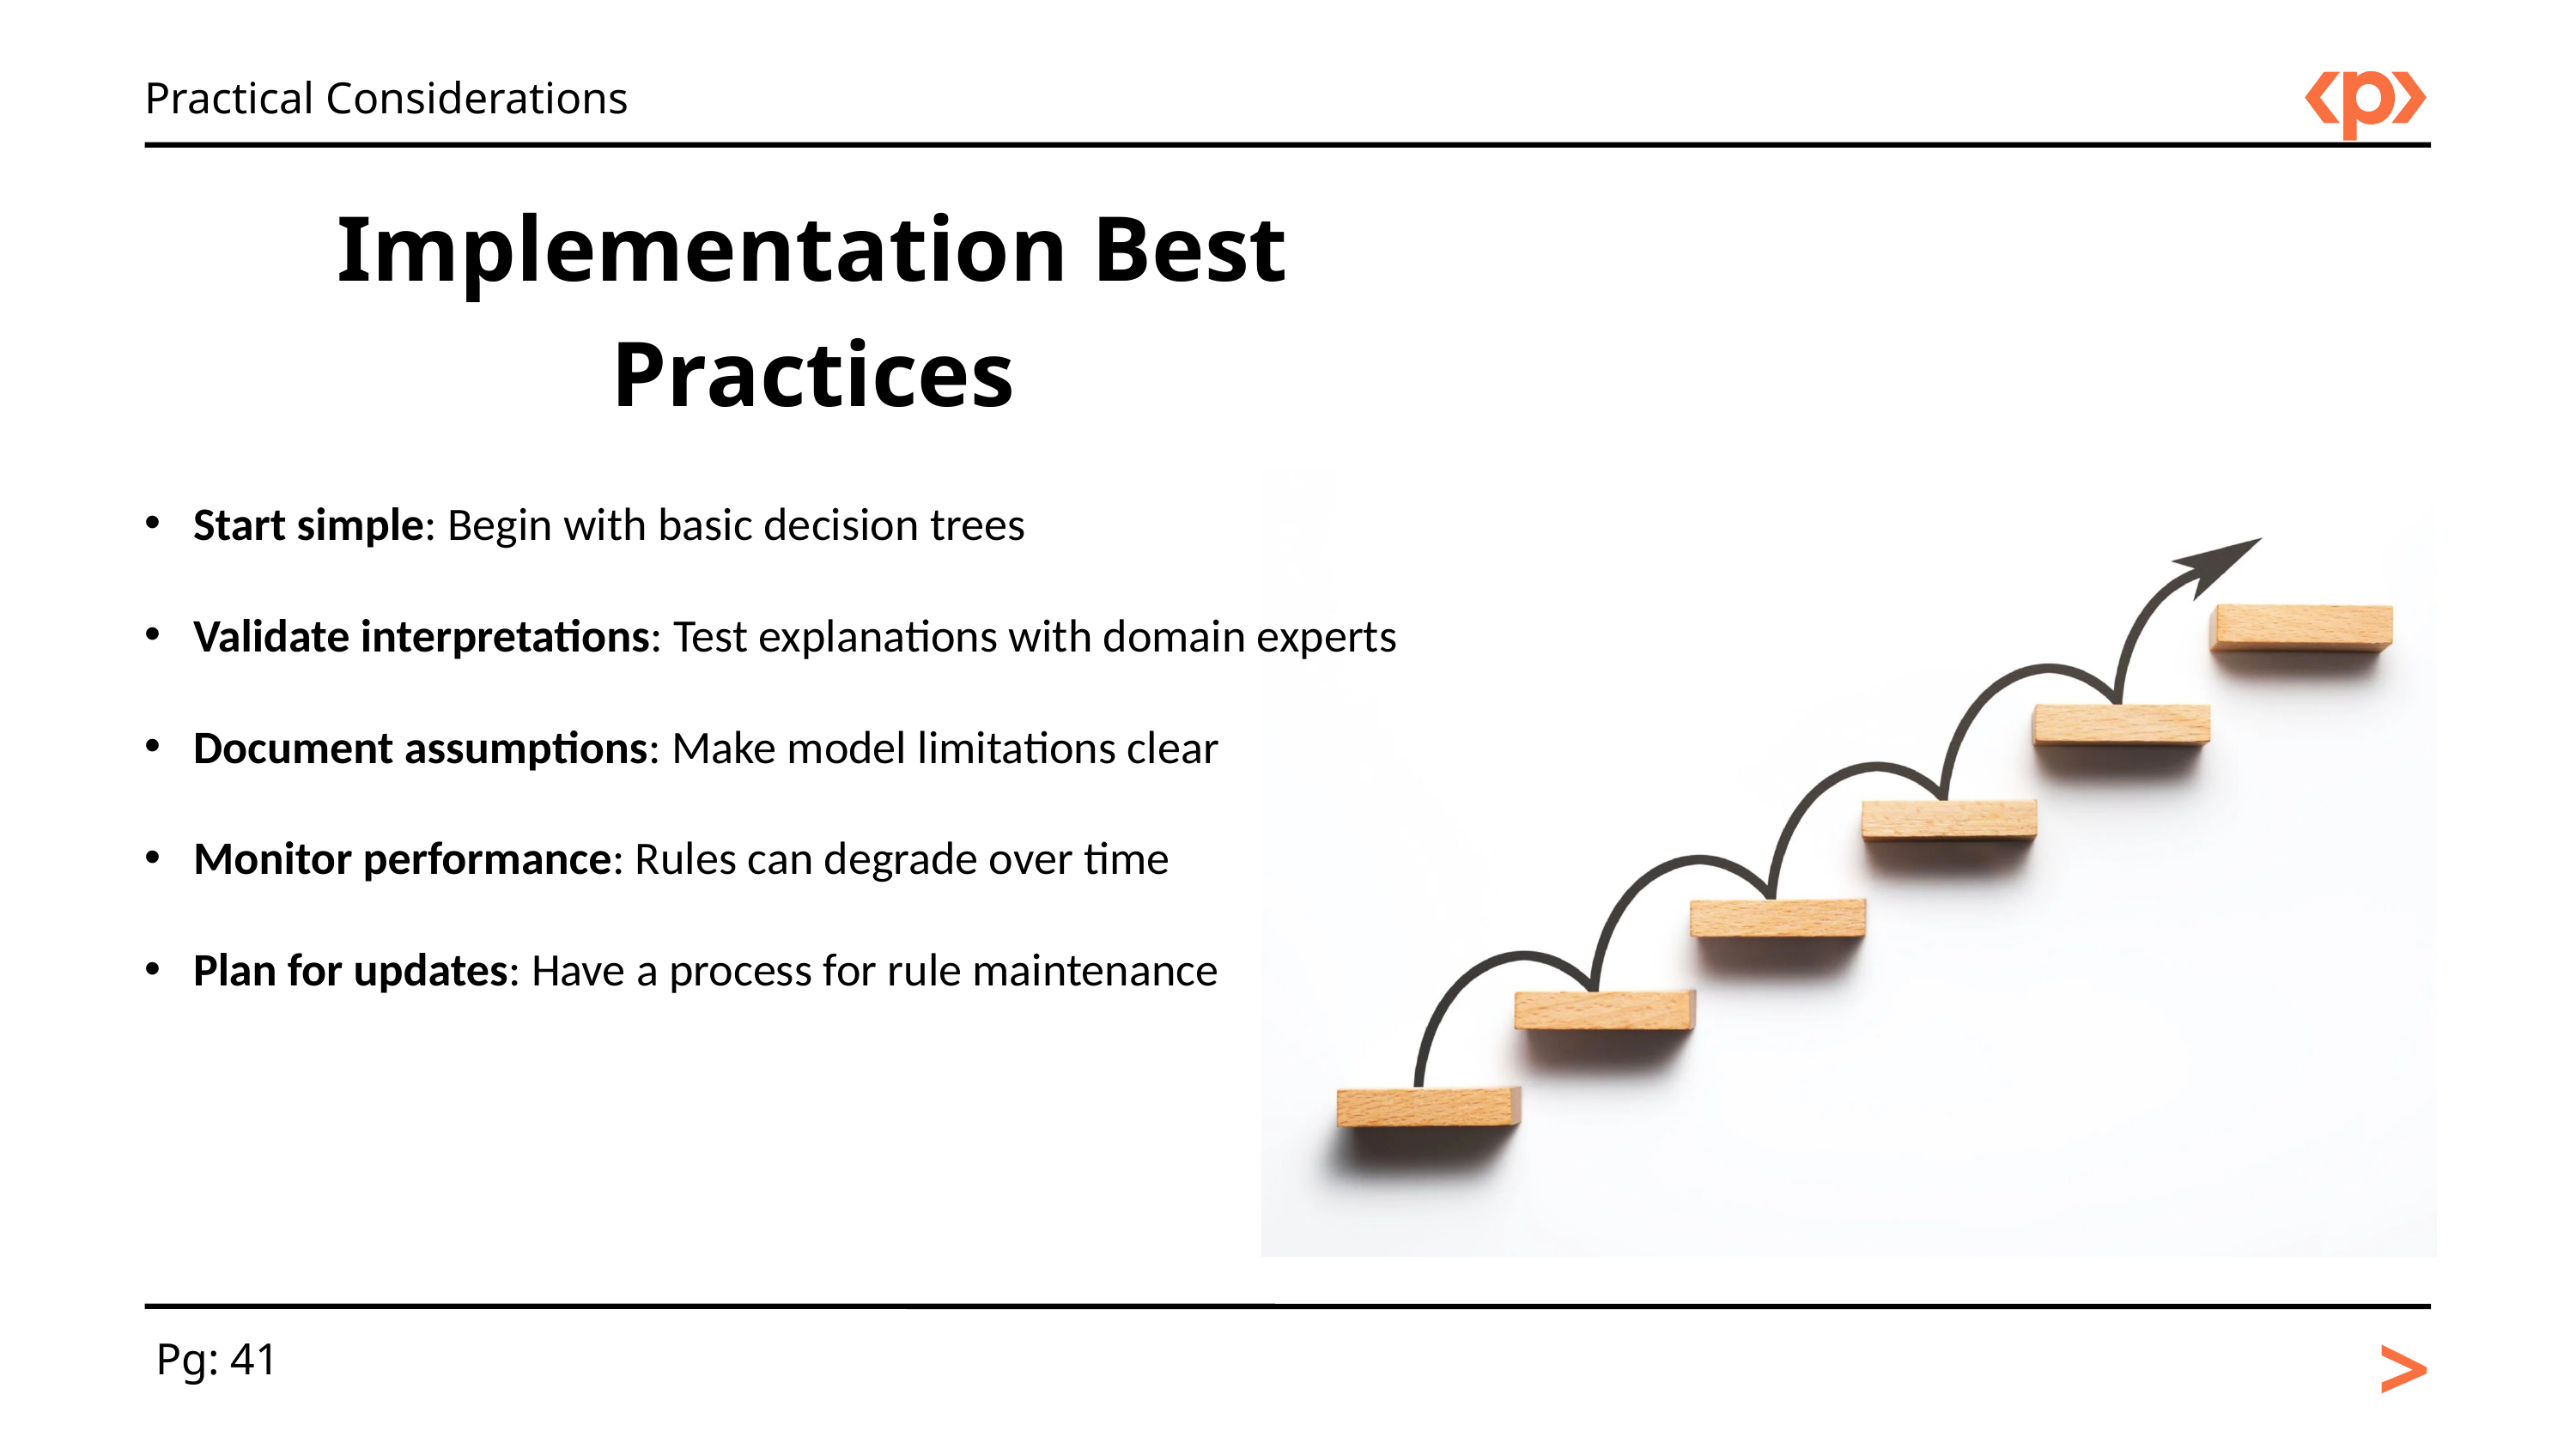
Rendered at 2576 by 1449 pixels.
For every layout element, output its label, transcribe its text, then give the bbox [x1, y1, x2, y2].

text_box Implementation Best Practices [144, 173, 1482, 382]
picture [1261, 360, 2437, 1258]
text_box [2300, 66, 2432, 145]
text_box Practical Considerations [144, 62, 2244, 123]
text_box Start simple: Begin with basic decision trees Validate interpretations: Test explanations with domain experts Document assumptions: Make model limitations clear Monitor performance: Rules can degrade over time Plan for updates: Have a process for rule maintenance [144, 382, 1257, 996]
text_box > [2378, 1291, 2432, 1422]
text_box Pg: 41 [155, 1323, 312, 1384]
